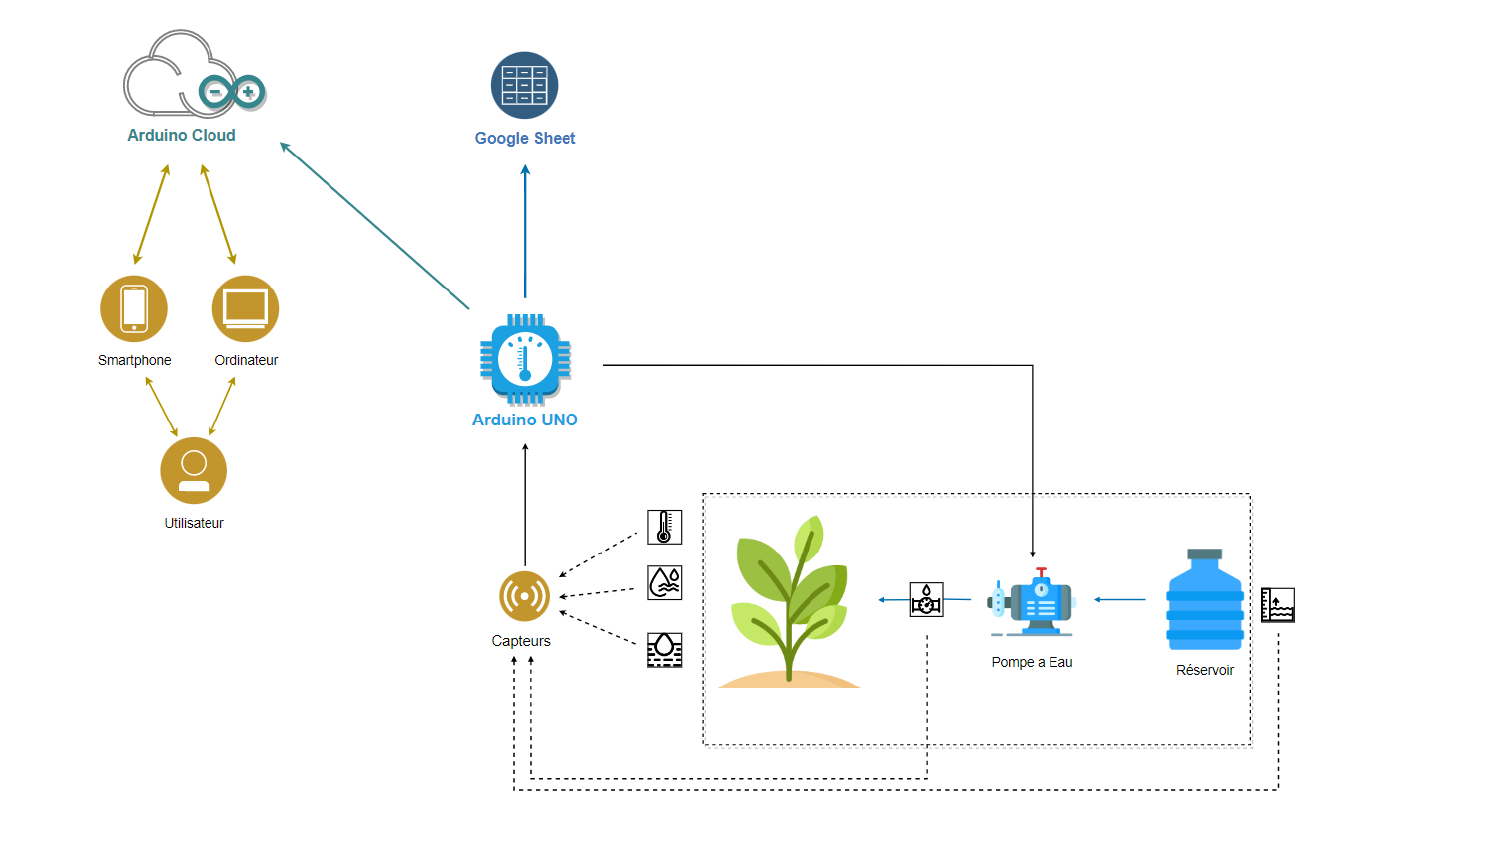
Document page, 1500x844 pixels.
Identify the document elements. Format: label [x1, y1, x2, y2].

picture [89, 24, 1411, 819]
